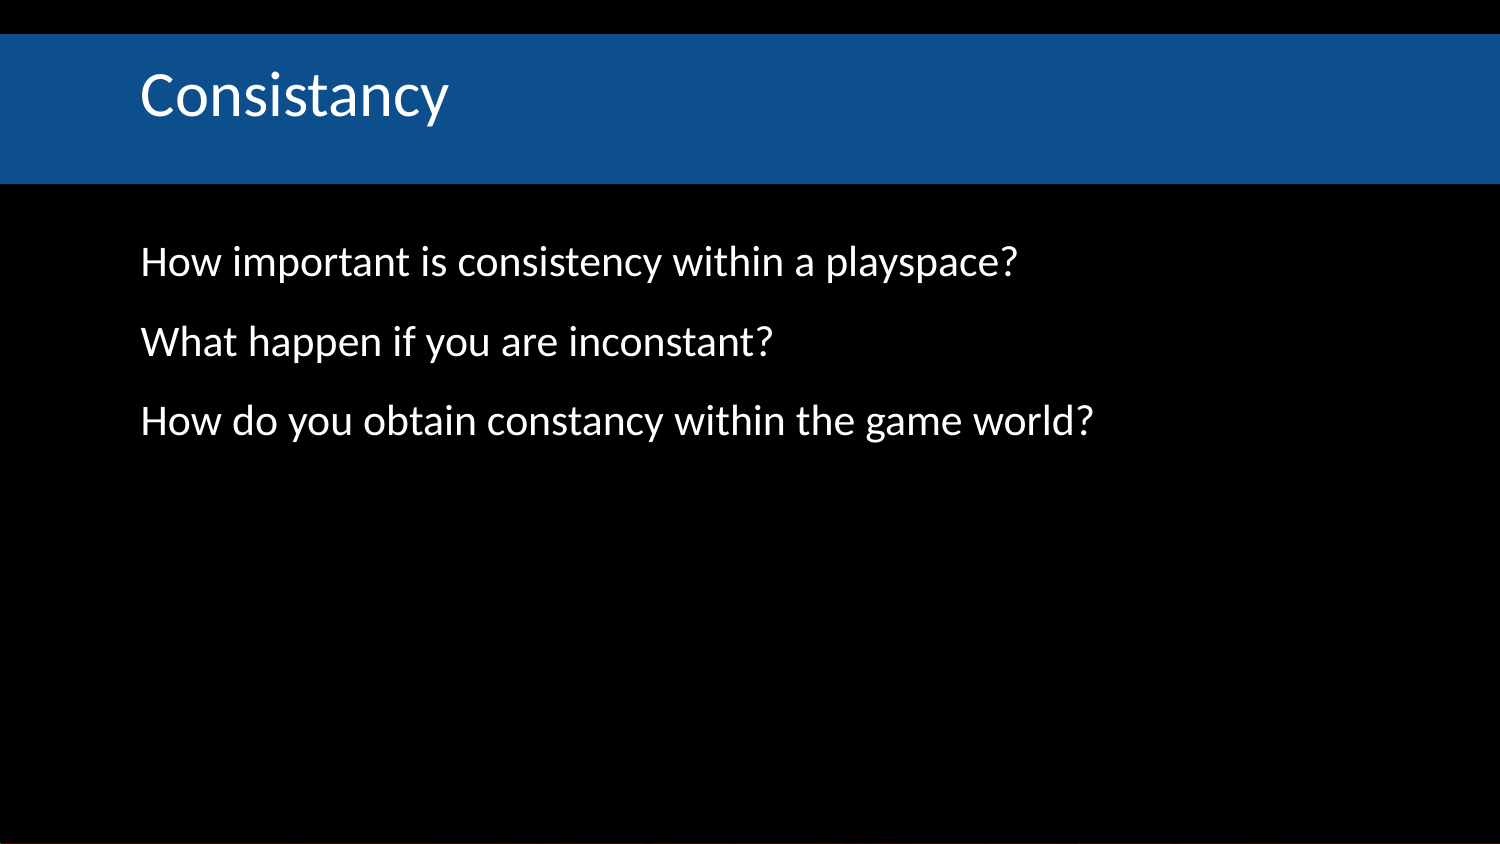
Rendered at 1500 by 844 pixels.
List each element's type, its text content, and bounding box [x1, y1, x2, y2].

title Consistancy [131, 56, 1369, 151]
list How important is consistency within a playspace? What happen if you are inconstant? How do you obtain constancy within the game world? [131, 234, 1369, 760]
